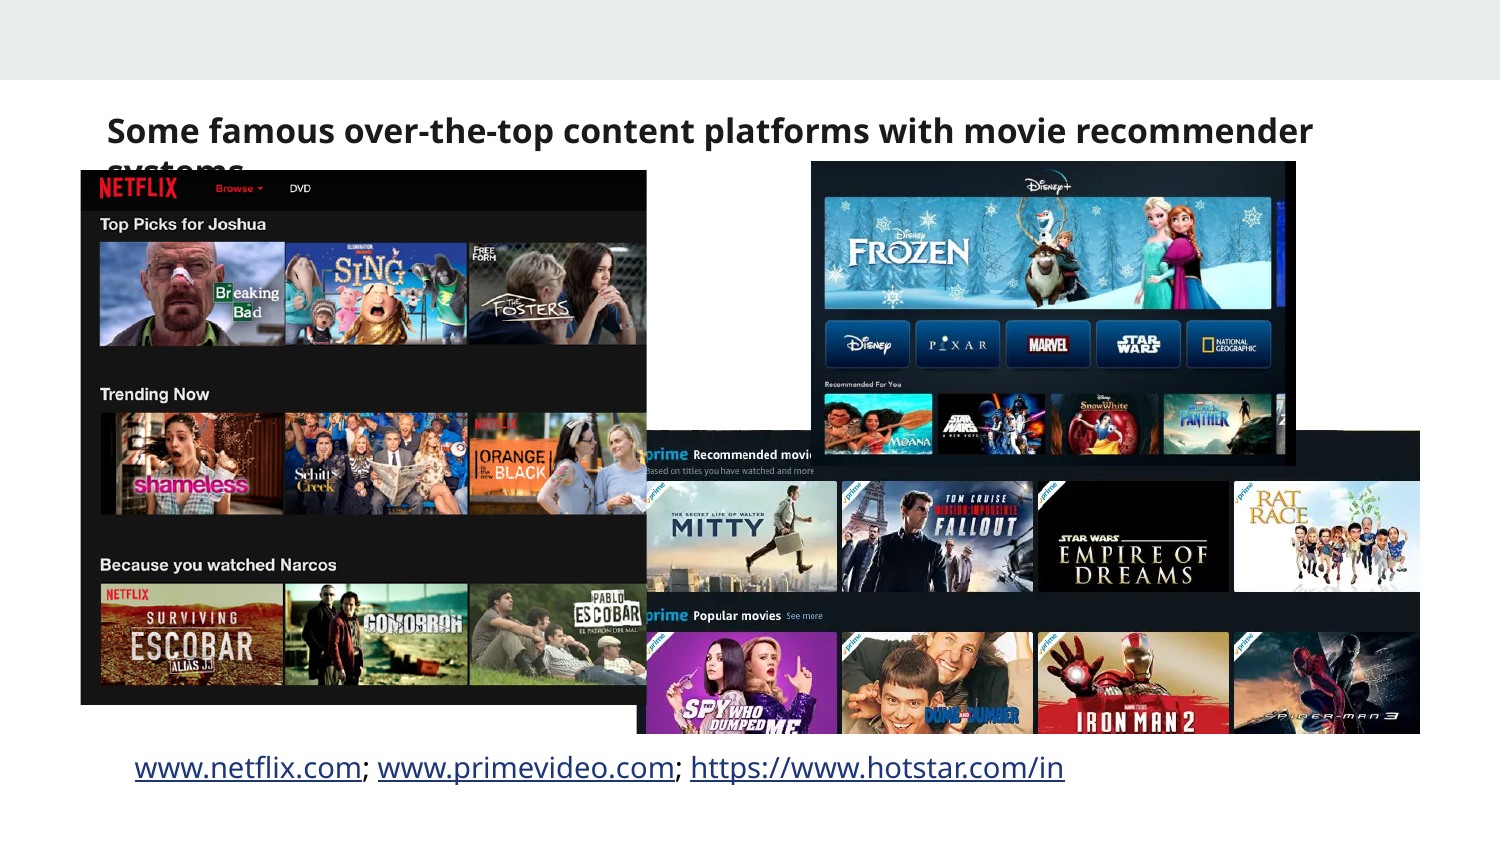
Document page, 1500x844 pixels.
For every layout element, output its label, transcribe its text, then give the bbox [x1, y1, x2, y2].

picture [80, 161, 1421, 735]
text_box www.netflix.com; www.primevideo.com; https://www.hotstar.com/in [119, 734, 1291, 804]
title Some famous over-the-top content platforms with movie recommender systems [92, 94, 1461, 183]
